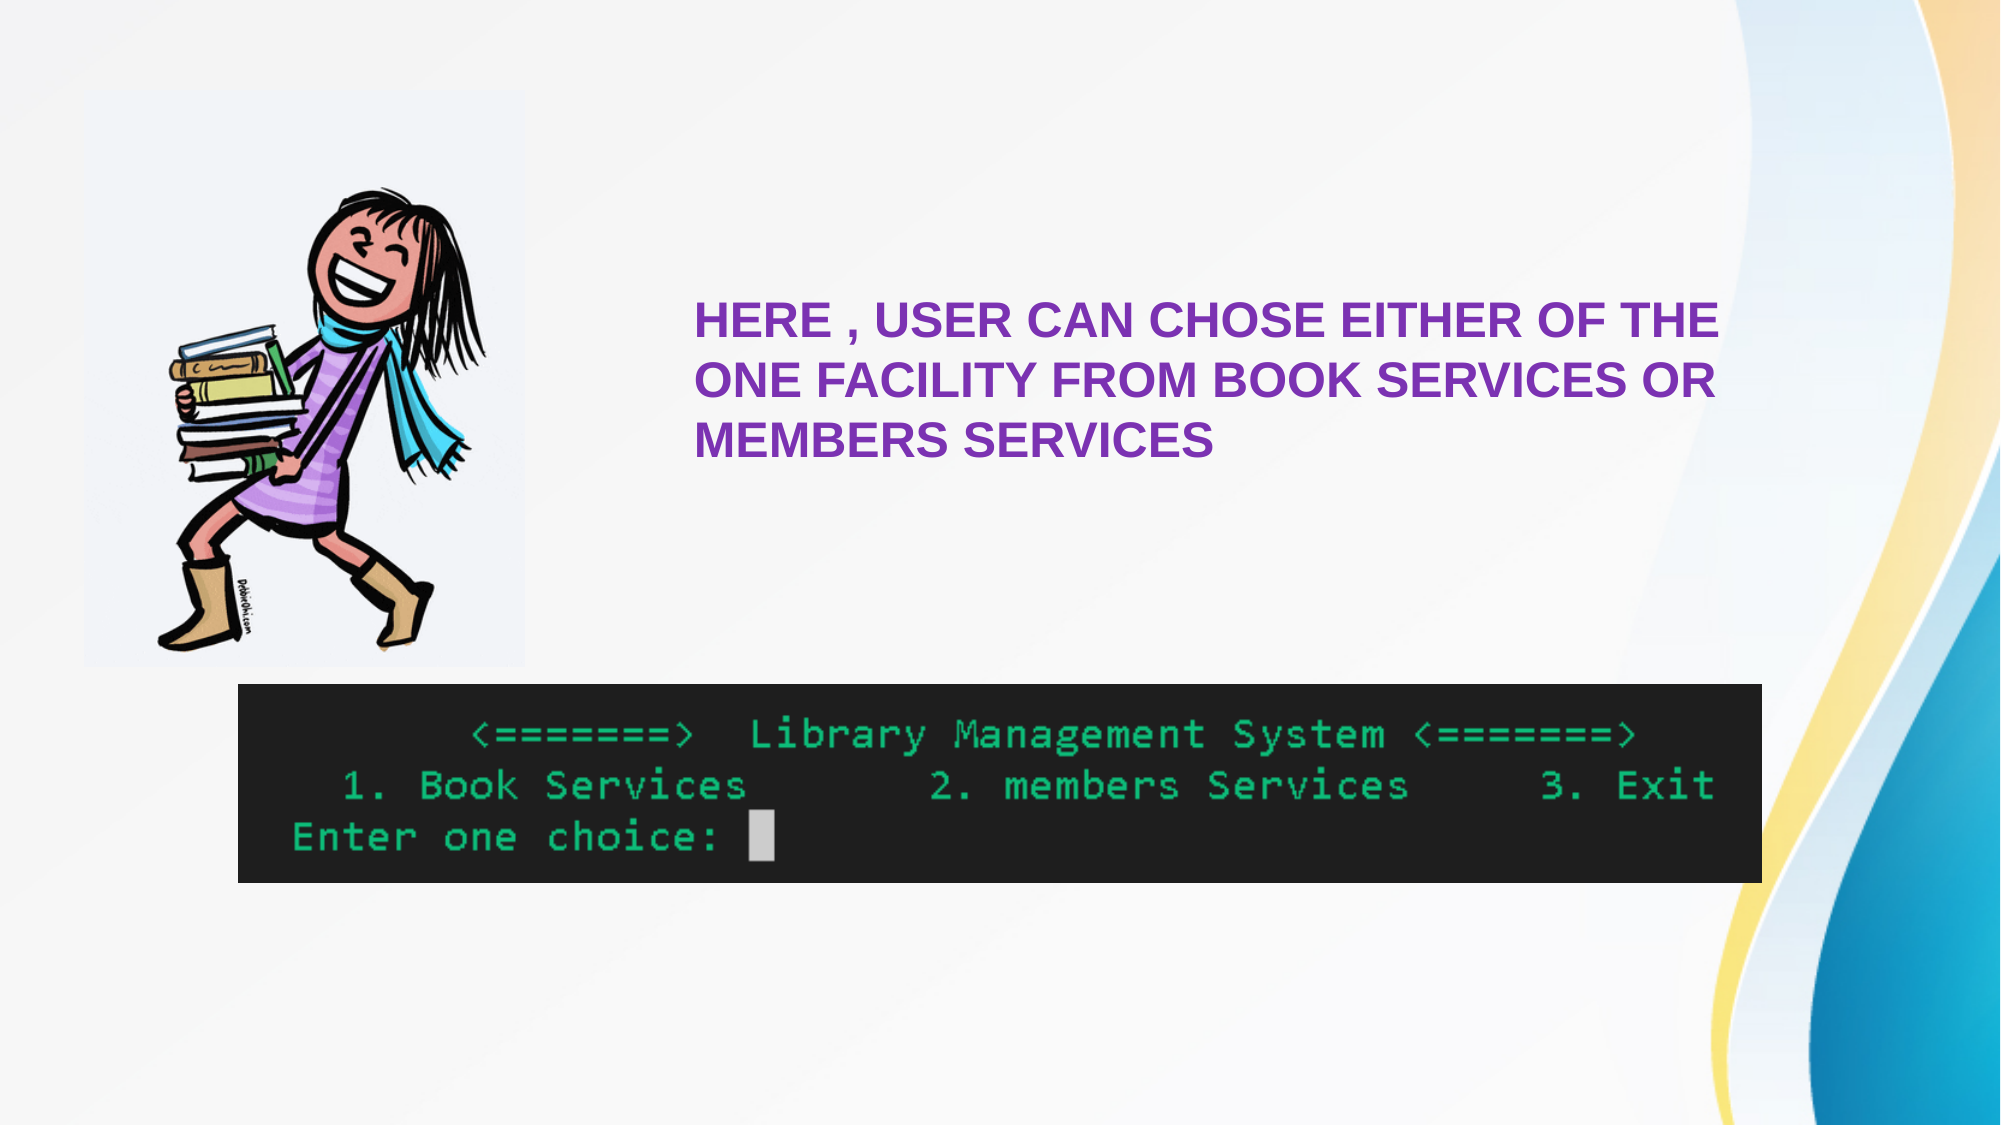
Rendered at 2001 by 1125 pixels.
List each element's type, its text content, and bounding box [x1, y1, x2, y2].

text_box HERE , USER CAN CHOSE EITHER OF THE ONE FACILITY FROM BOOK SERVICES OR MEMBERS SERVICES [679, 279, 1743, 475]
picture [0, 0, 2001, 1125]
